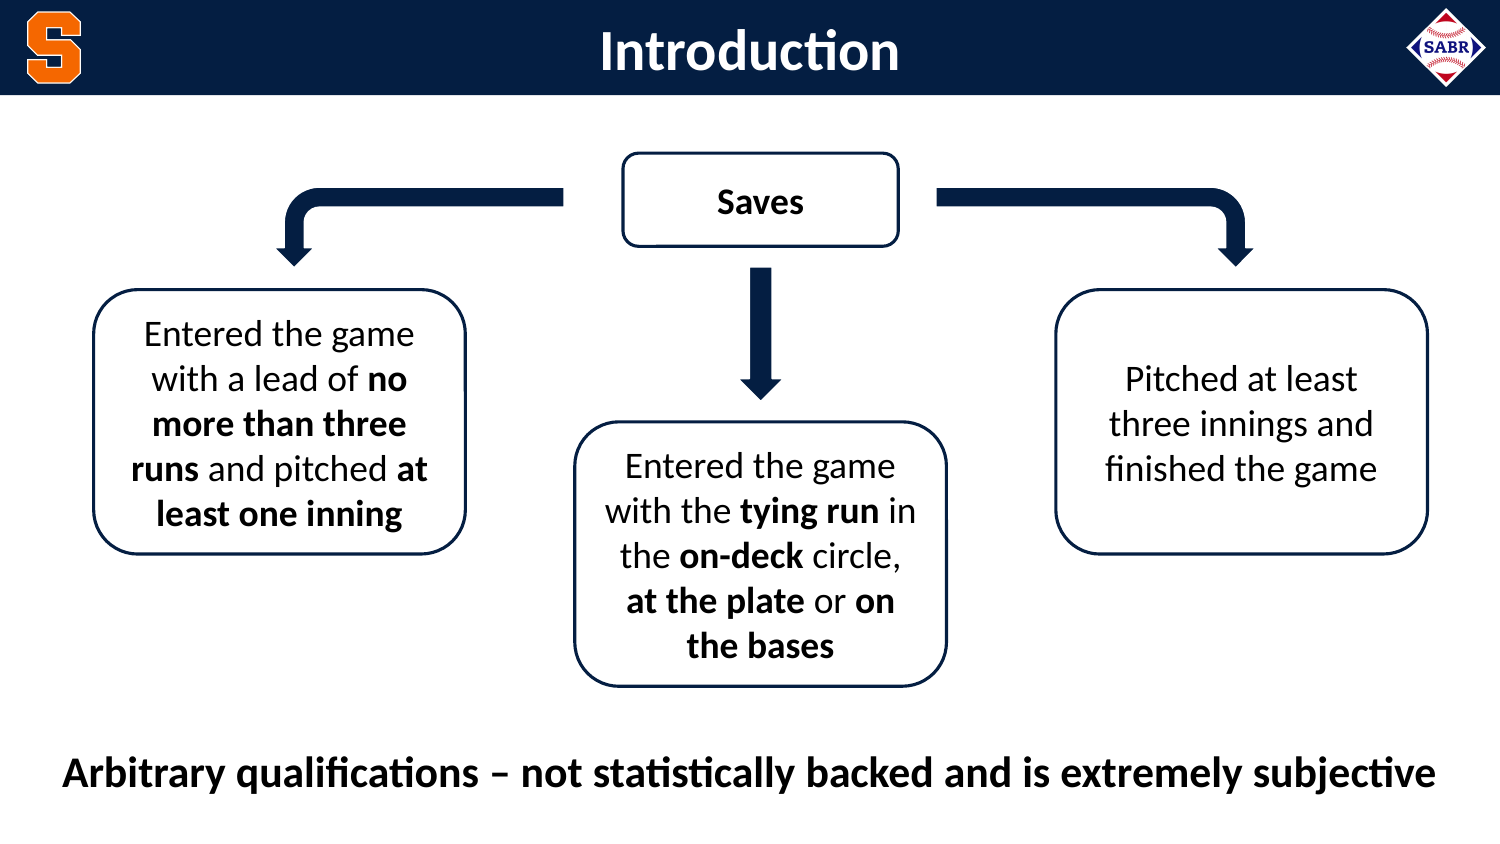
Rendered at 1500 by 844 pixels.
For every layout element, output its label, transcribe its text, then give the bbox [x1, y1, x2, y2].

text_box [0, 0, 108, 96]
text_box [737, 266, 784, 402]
text_box Entered the game with a lead of no more than three runs and pitched at least one inning [93, 289, 466, 555]
text_box Arbitrary qualifications – not statistically backed and is extremely subjective [14, 697, 1486, 842]
text_box [1392, 0, 1500, 96]
text_box Entered the game with the tying run in the on-deck circle, at the plate or on the bases [574, 421, 947, 687]
text_box [935, 187, 1256, 268]
text_box Pitched at least three innings and finished the game [1055, 289, 1428, 555]
picture [14, 7, 94, 88]
text_box Introduction [108, 0, 1392, 96]
text_box Saves [622, 153, 899, 247]
picture [1406, 7, 1486, 88]
text_box [274, 187, 565, 268]
